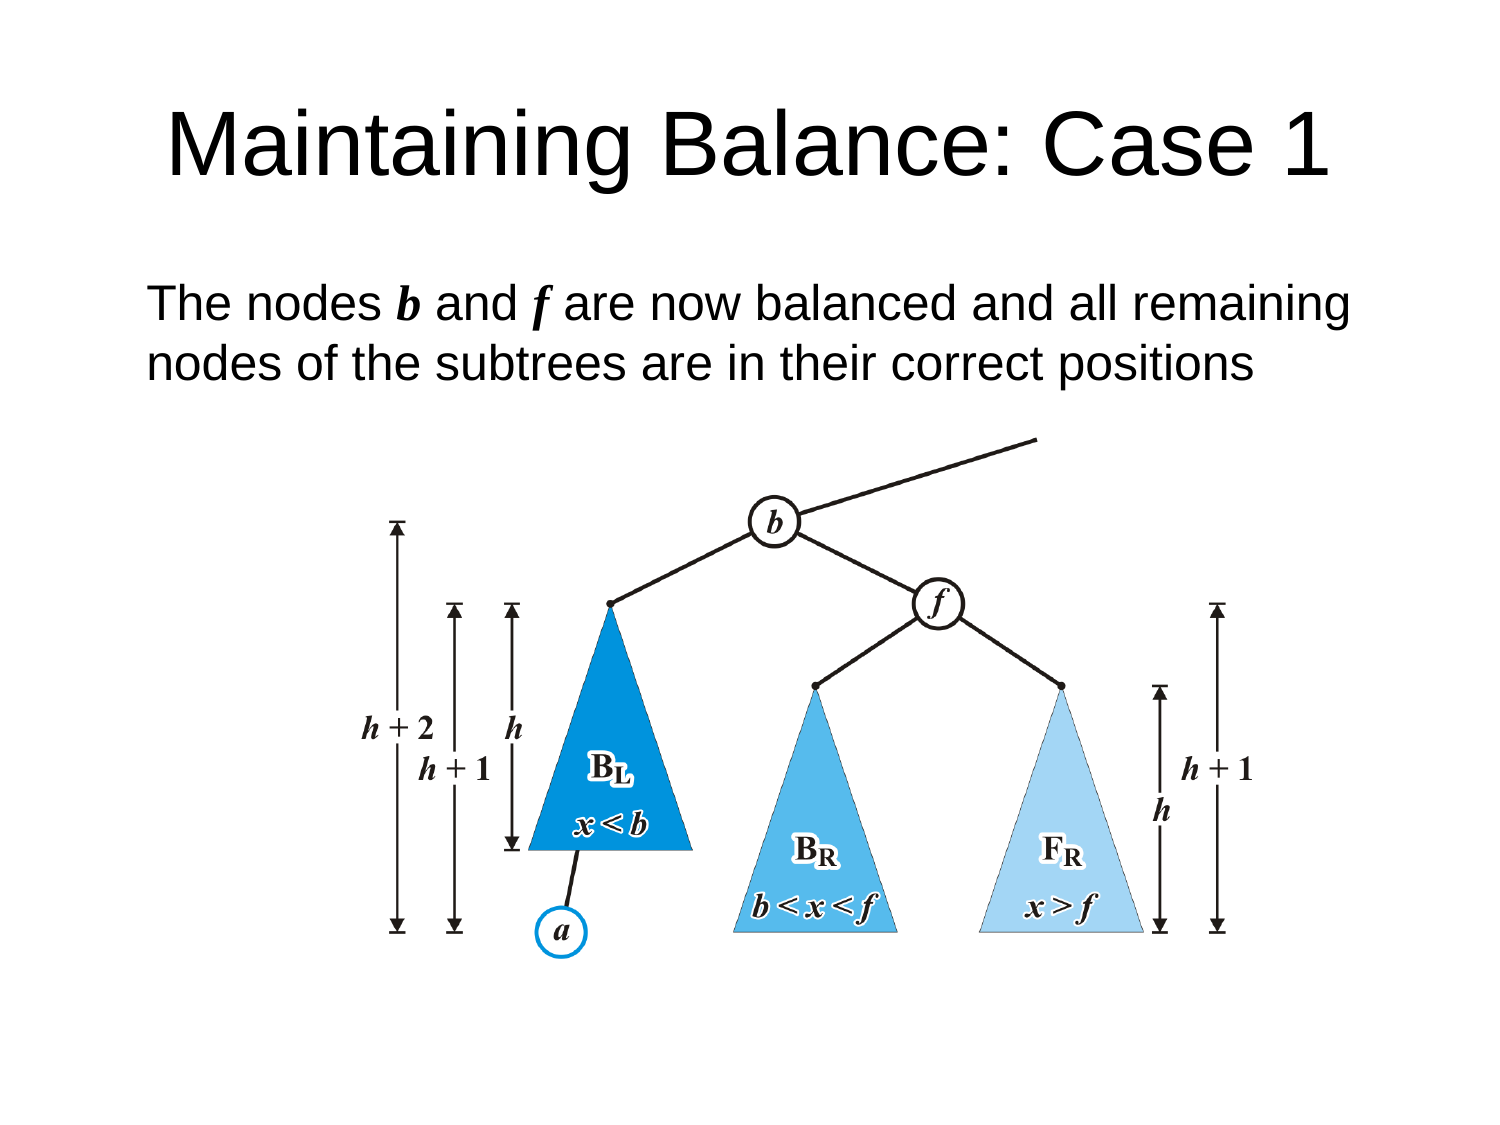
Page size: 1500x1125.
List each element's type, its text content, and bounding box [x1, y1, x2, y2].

list The nodes b and f are now balanced and all remaining nodes of the subtrees are in their correct positions [75, 262, 1425, 1005]
title Maintaining Balance: Case 1 [75, 45, 1425, 233]
picture [241, 431, 1258, 1048]
